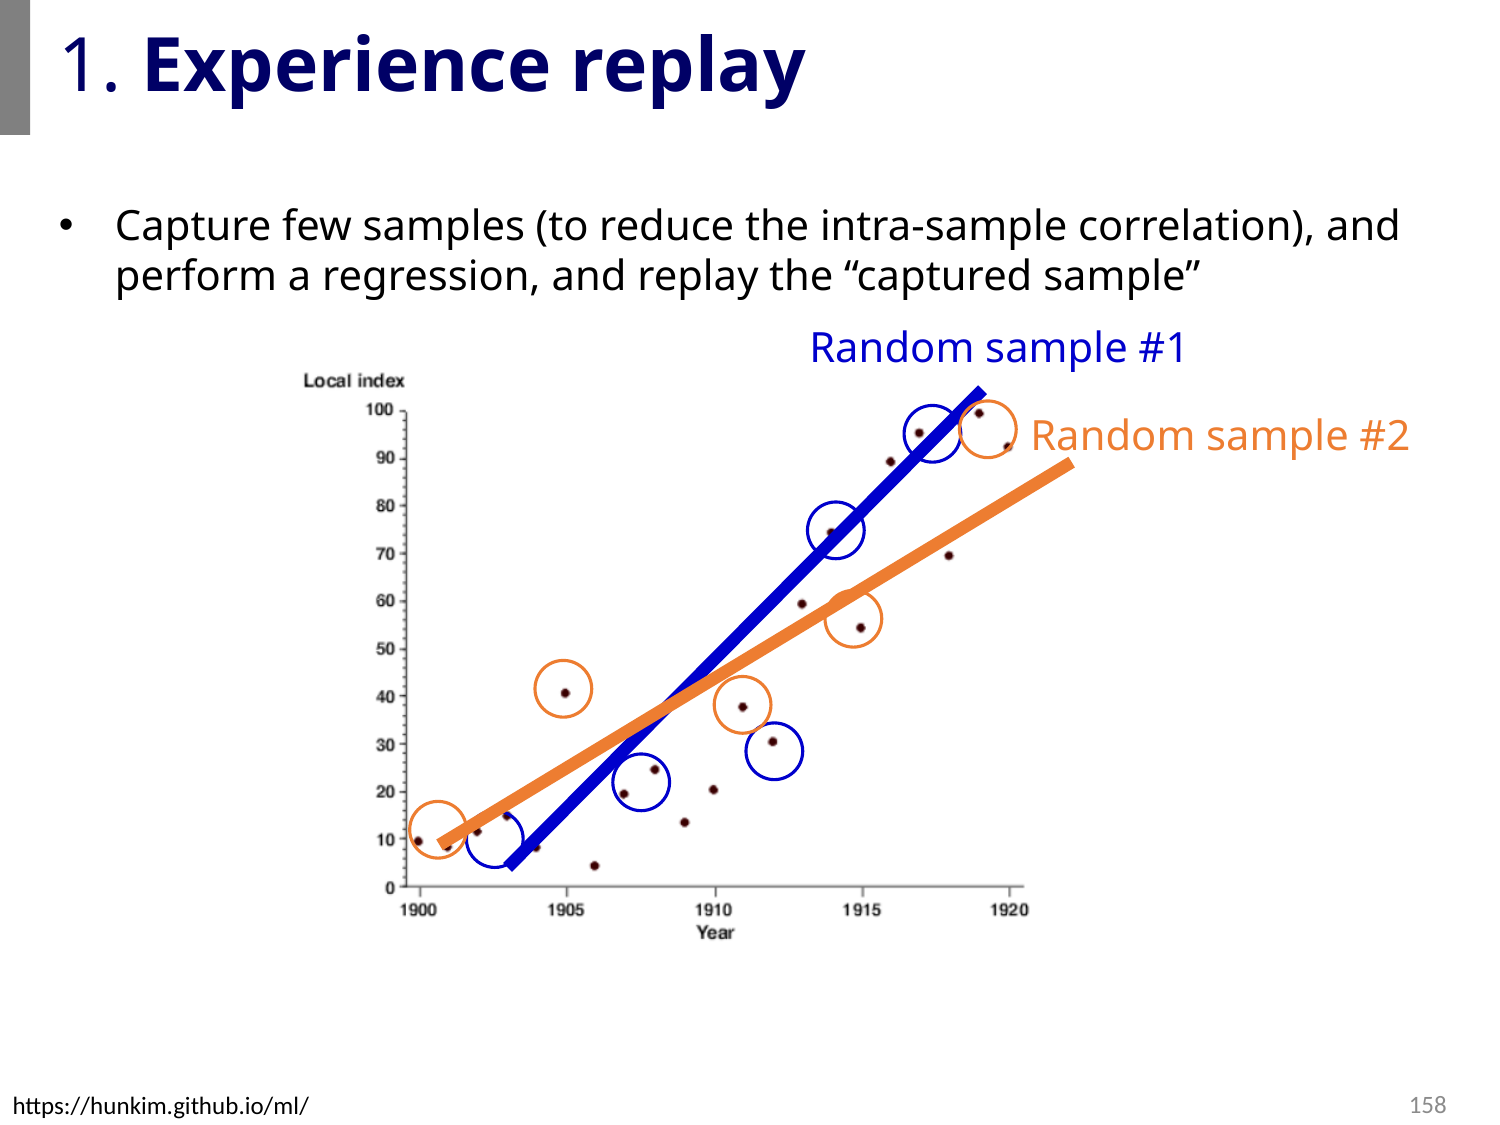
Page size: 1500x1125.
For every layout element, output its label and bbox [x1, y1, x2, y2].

slide_number [1124, 1081, 1462, 1125]
title [43, 0, 1464, 135]
text_box [409, 313, 1418, 868]
text_box [43, 191, 1442, 307]
picture [296, 330, 1086, 984]
text_box [0, 1082, 325, 1125]
